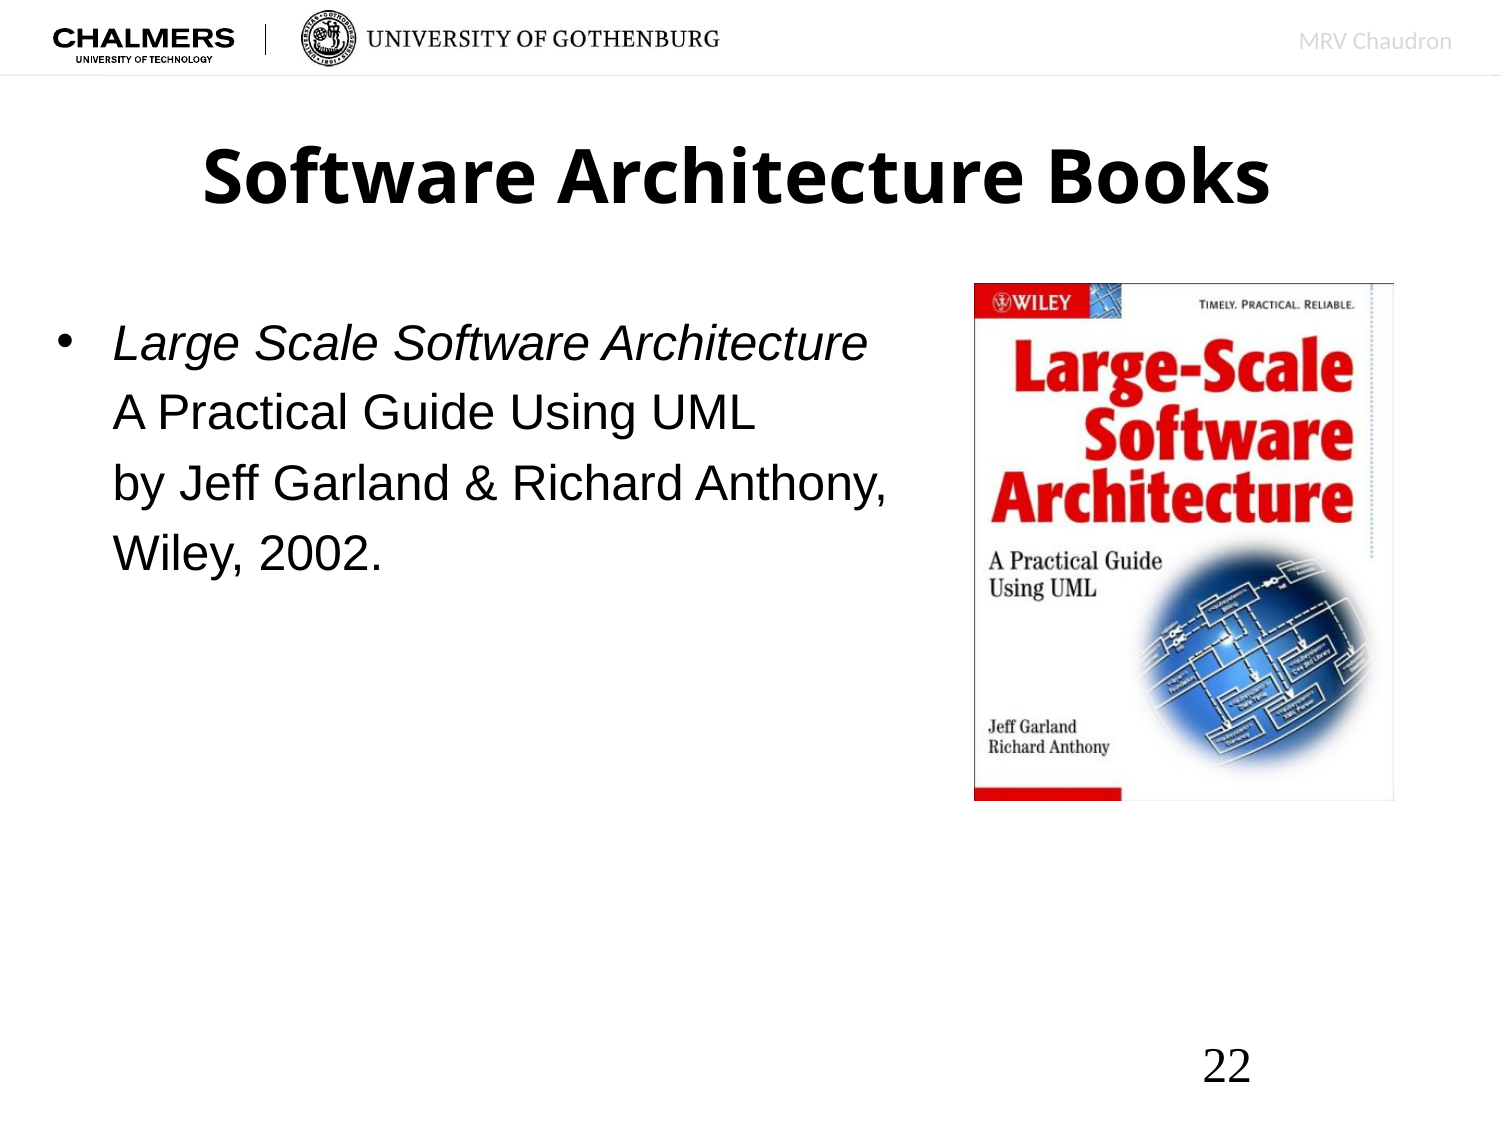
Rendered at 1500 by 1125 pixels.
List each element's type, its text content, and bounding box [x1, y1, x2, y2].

picture [301, 10, 720, 67]
list Large Scale Software Architecture A Practical Guide Using UML by Jeff Garland & Richard Anthony, Wiley, 2002. [41, 302, 1129, 1081]
slide_number 22 [1187, 1025, 1500, 1100]
title Software Architecture Books [99, 130, 1375, 218]
picture [974, 283, 1394, 801]
